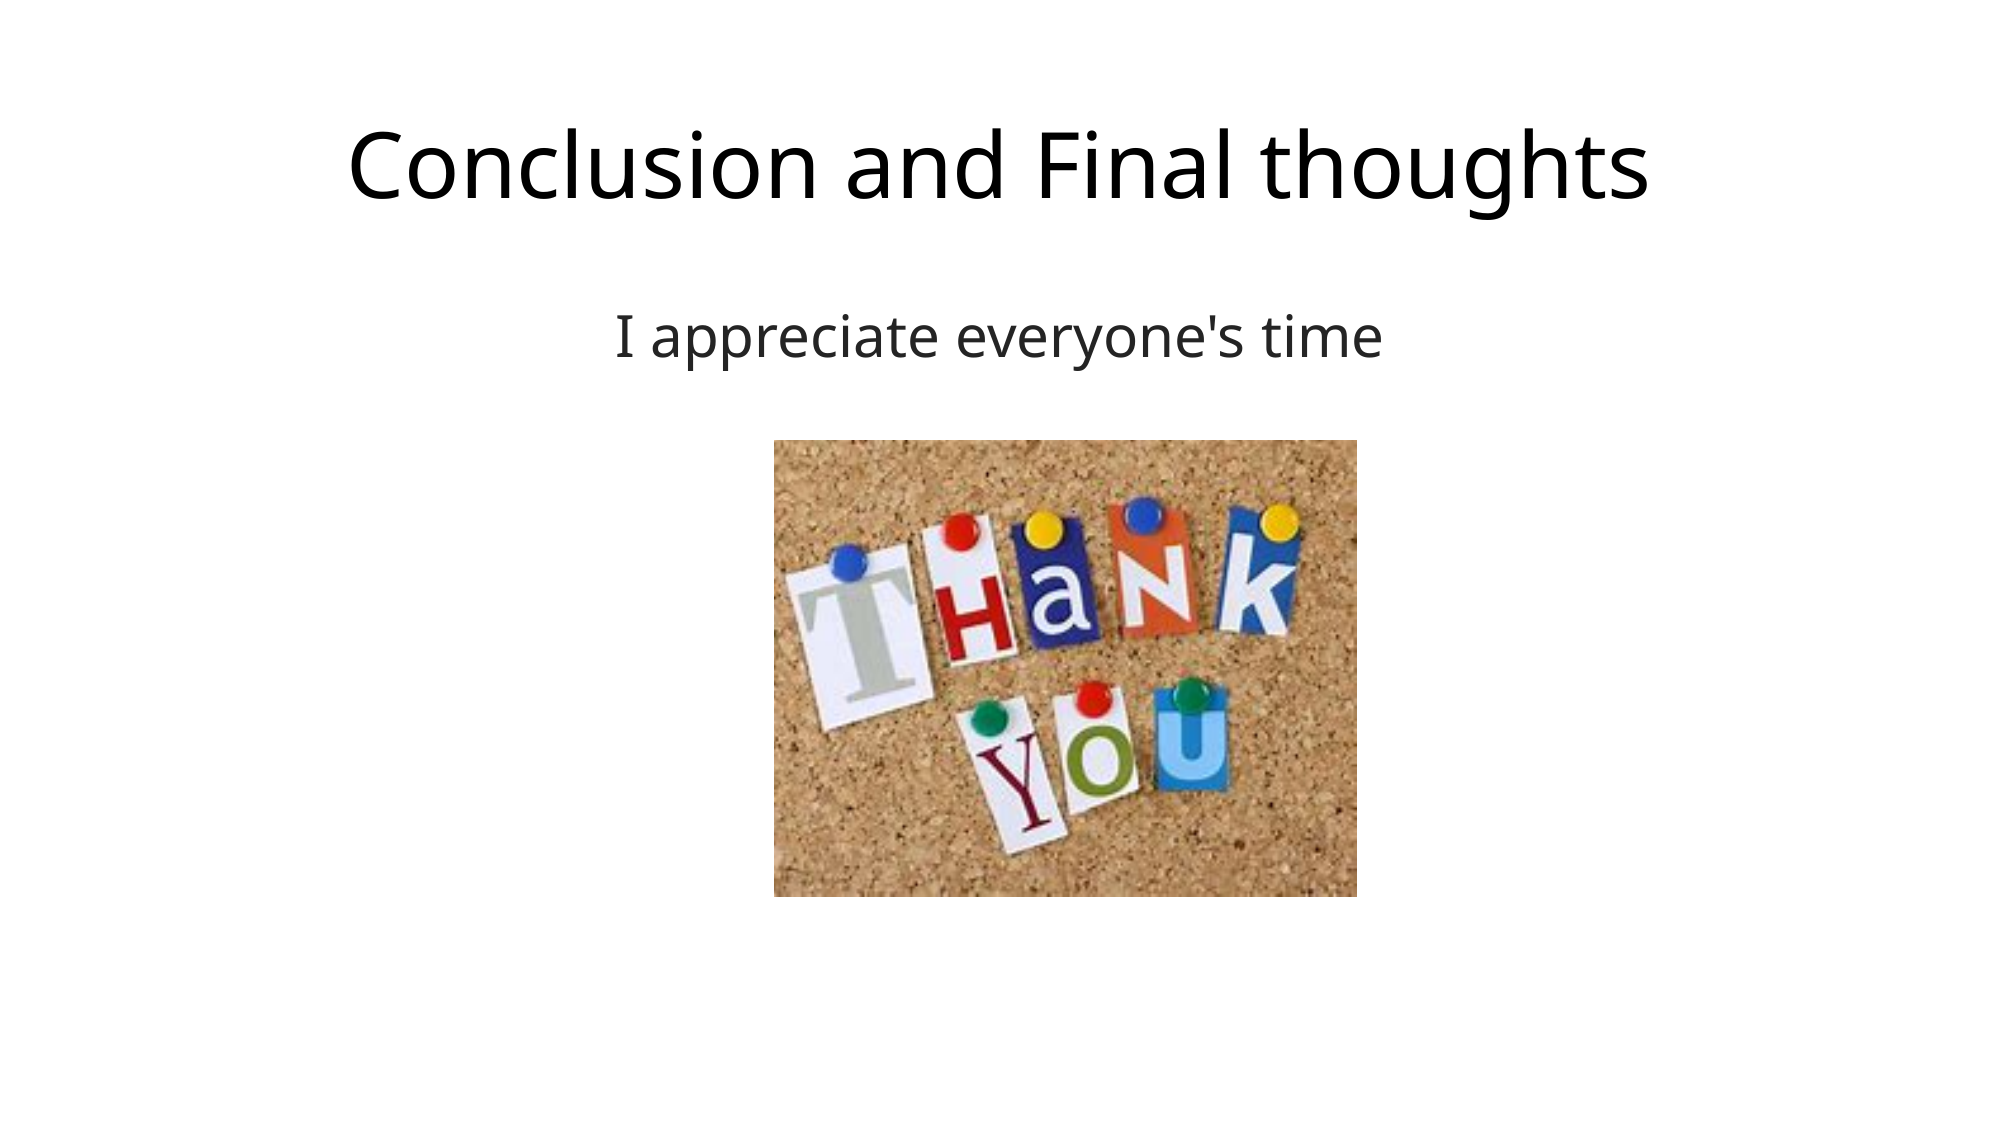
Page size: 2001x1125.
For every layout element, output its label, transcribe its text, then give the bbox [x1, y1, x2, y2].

picture [773, 440, 1357, 897]
title Conclusion and Final thoughts [137, 59, 1863, 278]
list I appreciate everyone's time [137, 299, 1863, 1014]
